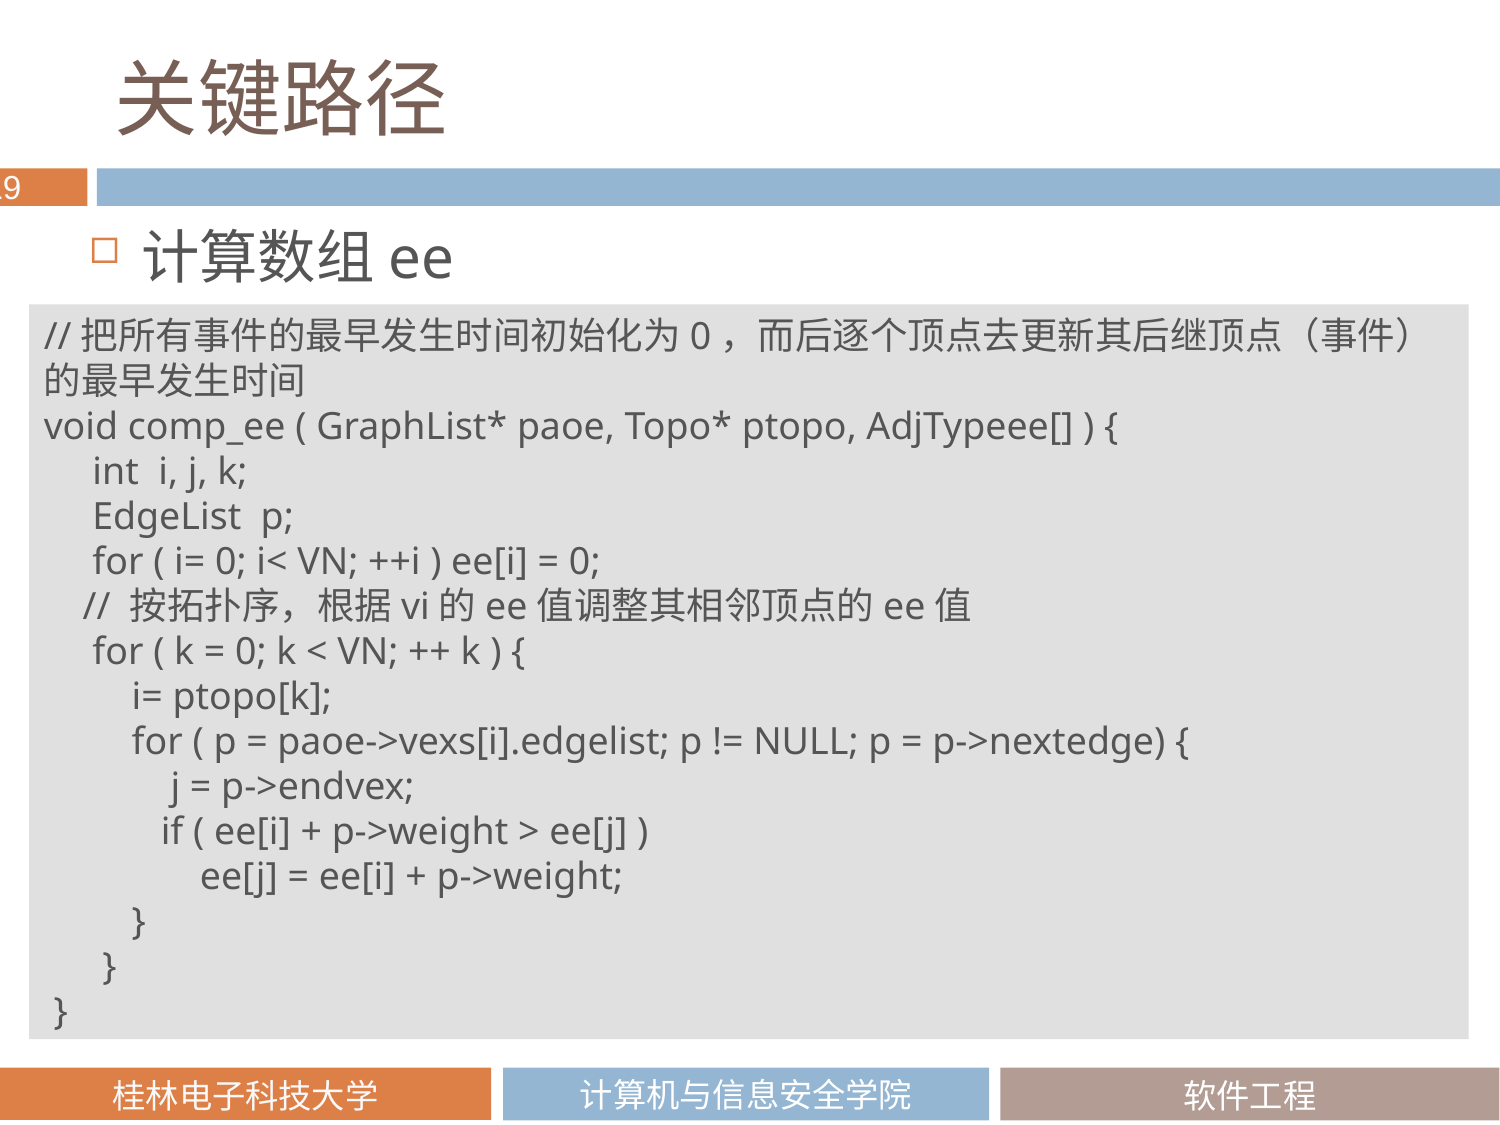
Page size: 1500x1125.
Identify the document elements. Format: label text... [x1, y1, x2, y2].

text_box //把所有事件的最早发生时间初始化为0，而后逐个顶点去更新其后继顶点（事件）的最早发生时间 void comp_ee ( GraphList* paoe, Topo* ptopo, AdjTypeee[] ) { int i, j, k; EdgeList p; for ( i= 0; i< VN; ++i ) ee[i] = 0; // 按拓扑序，根据vi的ee值调整其相邻顶点的ee值 for ( k = 0; k < VN; ++ k ) { i= ptopo[k]; for ( p = paoe->vexs[i].edgelist; p != NULL; p = p->nextedge) { j = p->endvex; if ( ee[i] + p->weight > ee[j] ) ee[j] = ee[i] + p->weight; } } } [29, 304, 1469, 1040]
title 关键路径 [99, 37, 1438, 155]
list 计算数组ee [73, 219, 1412, 304]
